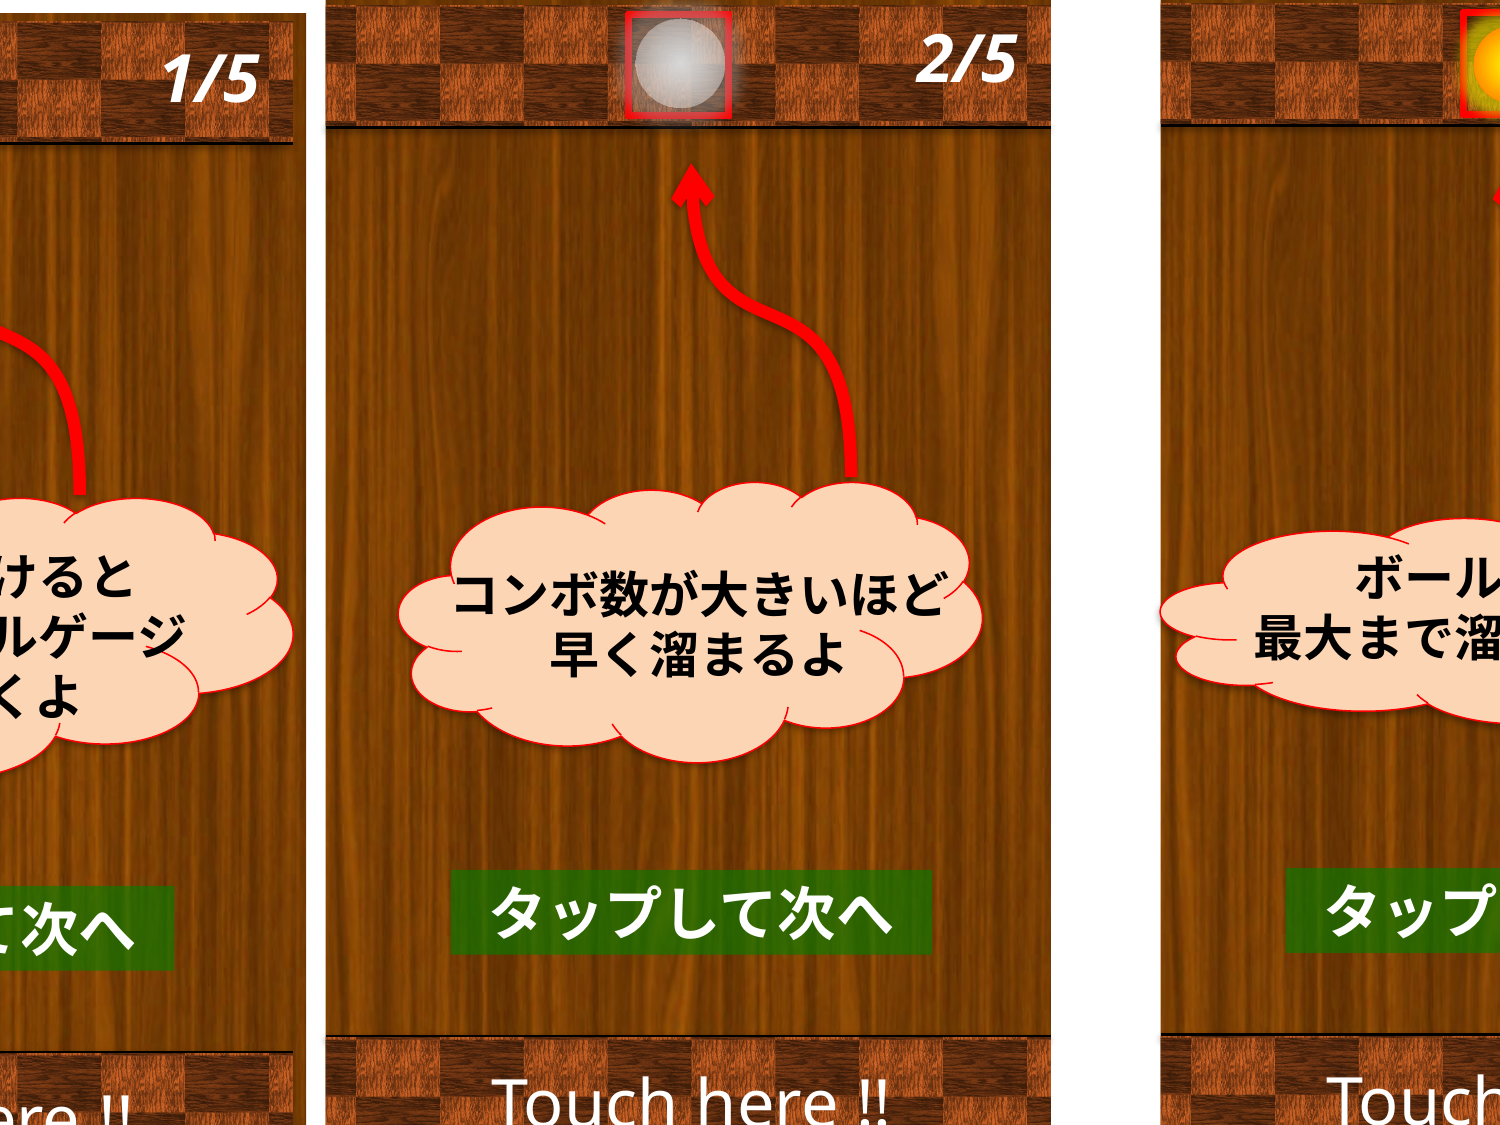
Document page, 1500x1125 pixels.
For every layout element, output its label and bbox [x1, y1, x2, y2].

text_box [325, 0, 1052, 1125]
text_box [0, 2, 307, 1125]
text_box [1160, 0, 1500, 1125]
